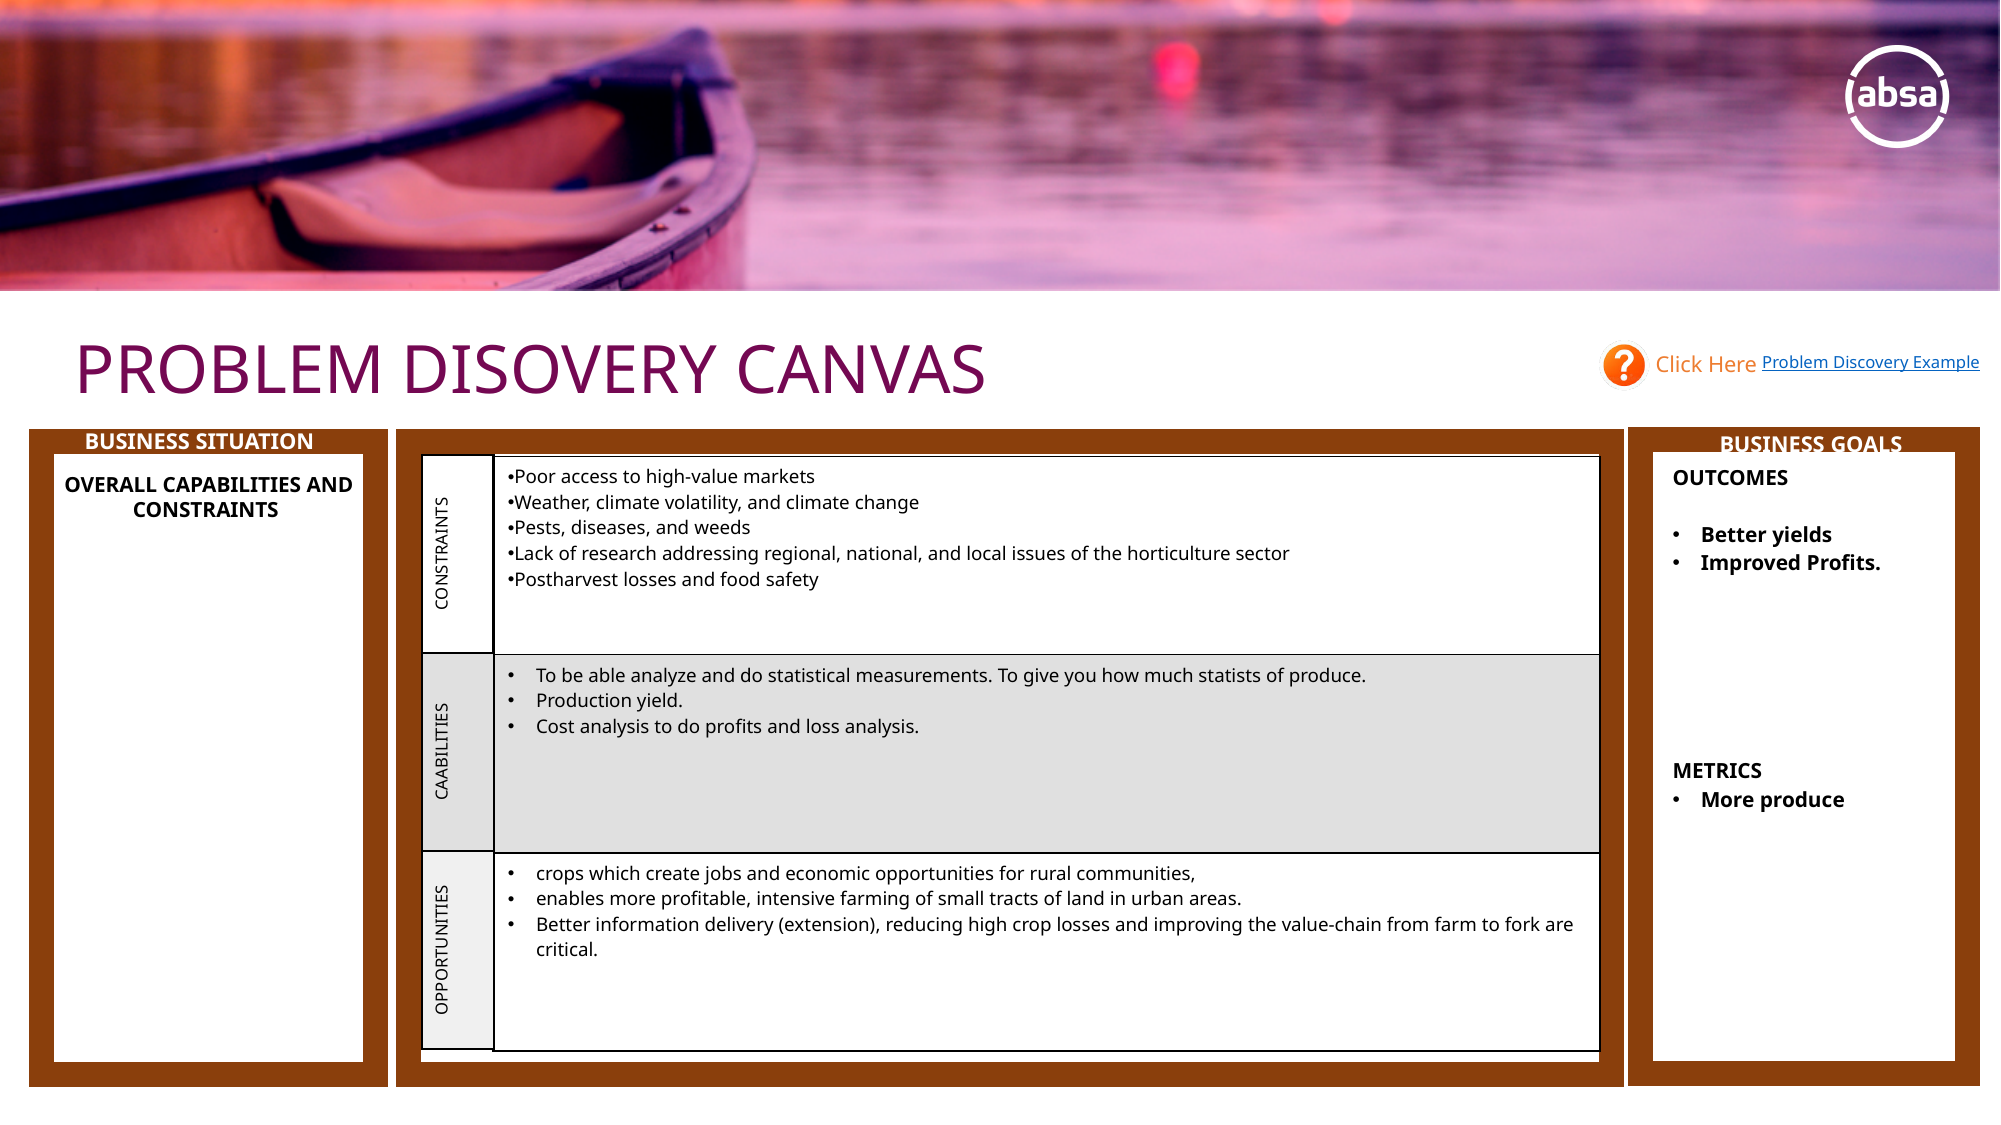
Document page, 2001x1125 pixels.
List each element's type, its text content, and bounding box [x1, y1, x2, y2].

text_box OVERALL CAPABILITIES AND CONSTRAINTS [40, 440, 377, 1076]
picture [0, 0, 2000, 291]
text_box [1640, 439, 1969, 1074]
table_cell METRICS More produce [1659, 750, 1954, 1046]
table_cell To be able analyze and do statistical measurements. To give you how much statists of produce. Production yield. Cost analysis to do profits and loss analysis. [495, 655, 1599, 852]
text_box PERS [407, 440, 1612, 1076]
table_cell OPPORTUNITIES [423, 852, 493, 1048]
table_cell crops which create jobs and economic opportunities for rural communities, enables more profitable, intensive farming of small tracts of land in urban areas. Better information delivery (extension), reducing high crop losses and improving the value-chain from farm to fork are critical. [495, 854, 1599, 1050]
table_header CONSTRAINTS [423, 456, 493, 652]
table_header OUTCOMES Better yields Improved Profits. [1659, 457, 1954, 748]
text_box BUSINESS SITUATION [42, 424, 357, 457]
table_header Poor access to high-value markets Weather, climate volatility, and climate change Pests, diseases, and weeds Lack of research addressing regional, national, and local issues of the horticulture sector Postharvest losses and food safety k [495, 457, 1599, 654]
title PROBLEM DISOVERY CANVAS [59, 321, 1944, 424]
table_cell CAABILITIES [423, 654, 493, 850]
text_box BUSINESS GOALS [1653, 422, 1969, 466]
text_box Click Here [1670, 350, 1806, 387]
picture [1577, 329, 1670, 425]
text_box Problem Discovery Example [1747, 344, 2000, 383]
